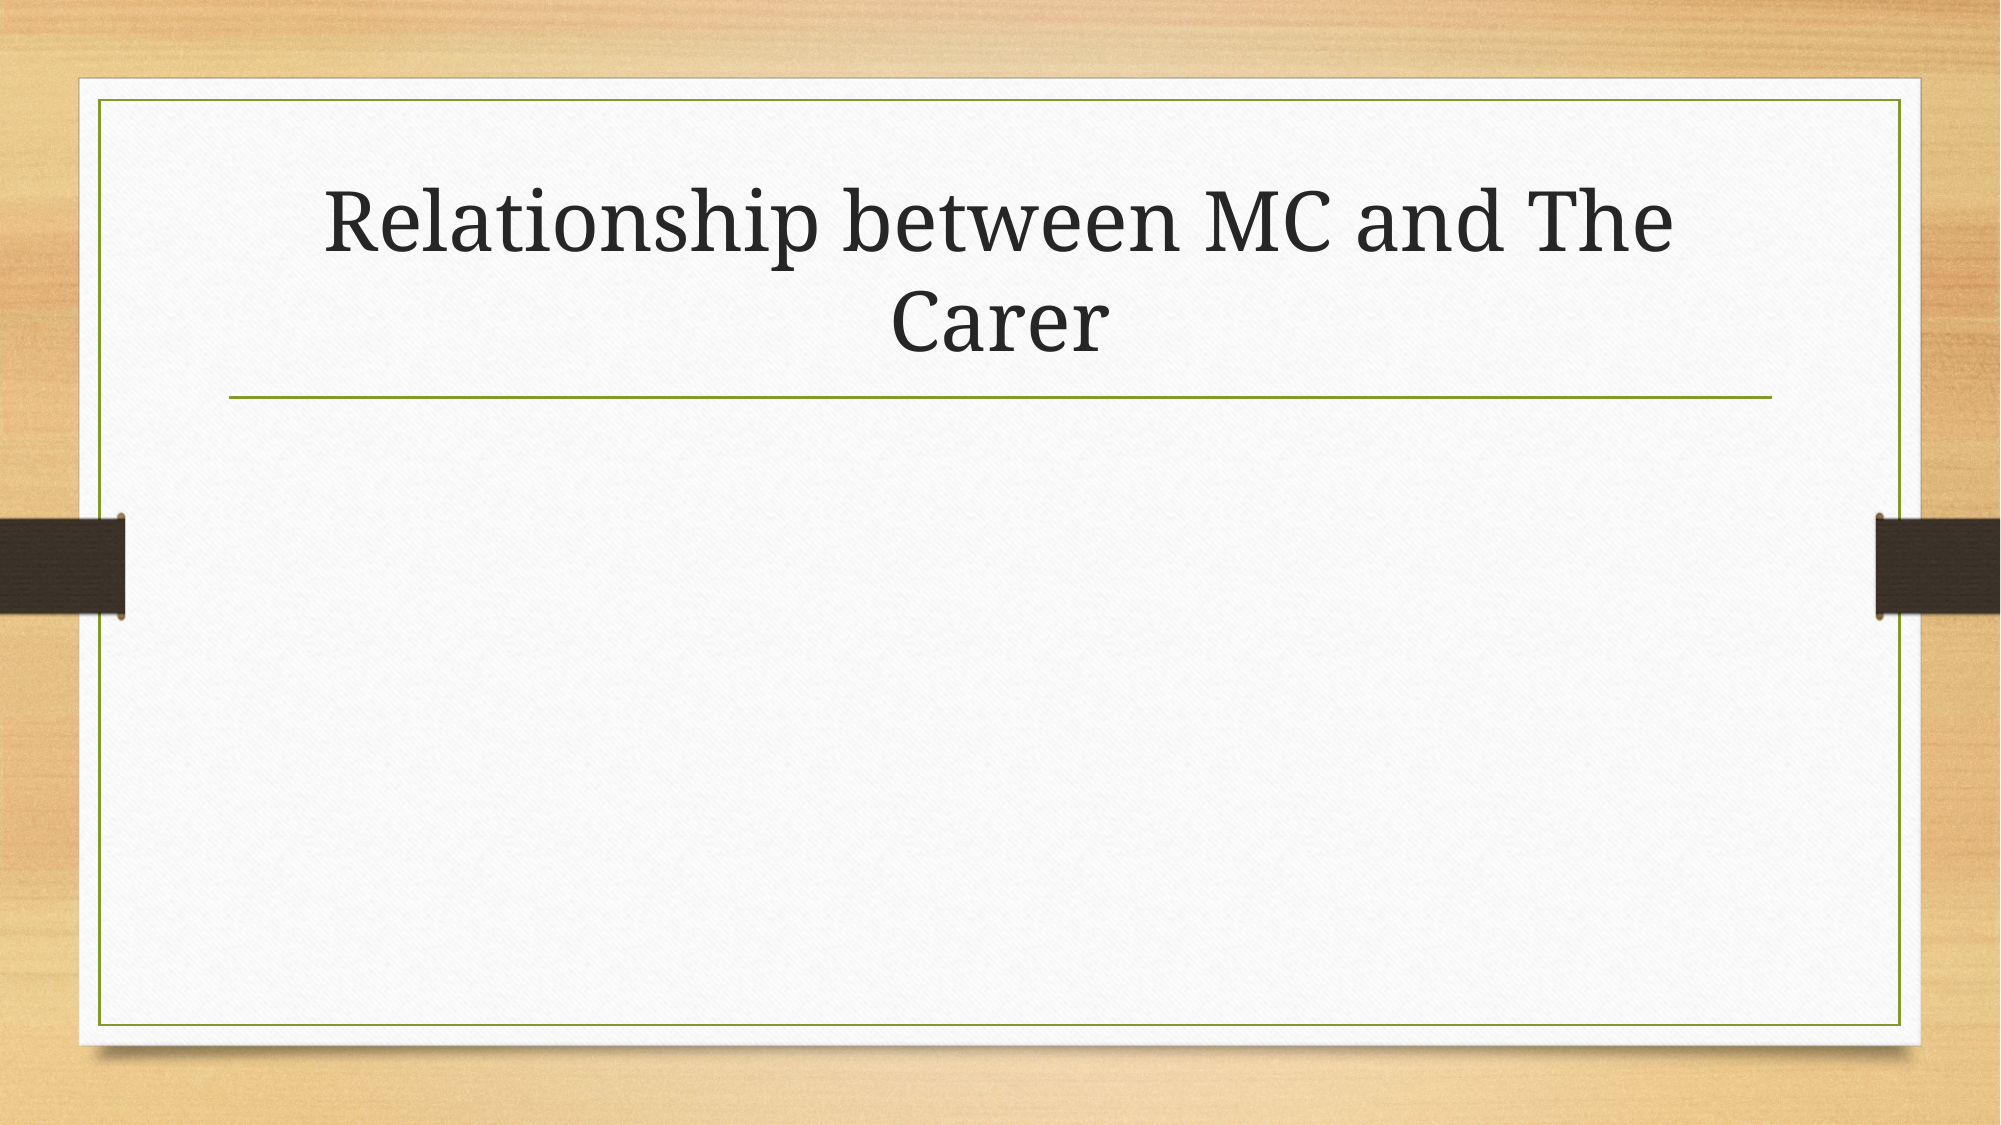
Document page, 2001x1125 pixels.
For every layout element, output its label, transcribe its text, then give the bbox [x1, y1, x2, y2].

title Relationship between MC and The Carer [212, 161, 1788, 375]
picture [0, 0, 2001, 1125]
